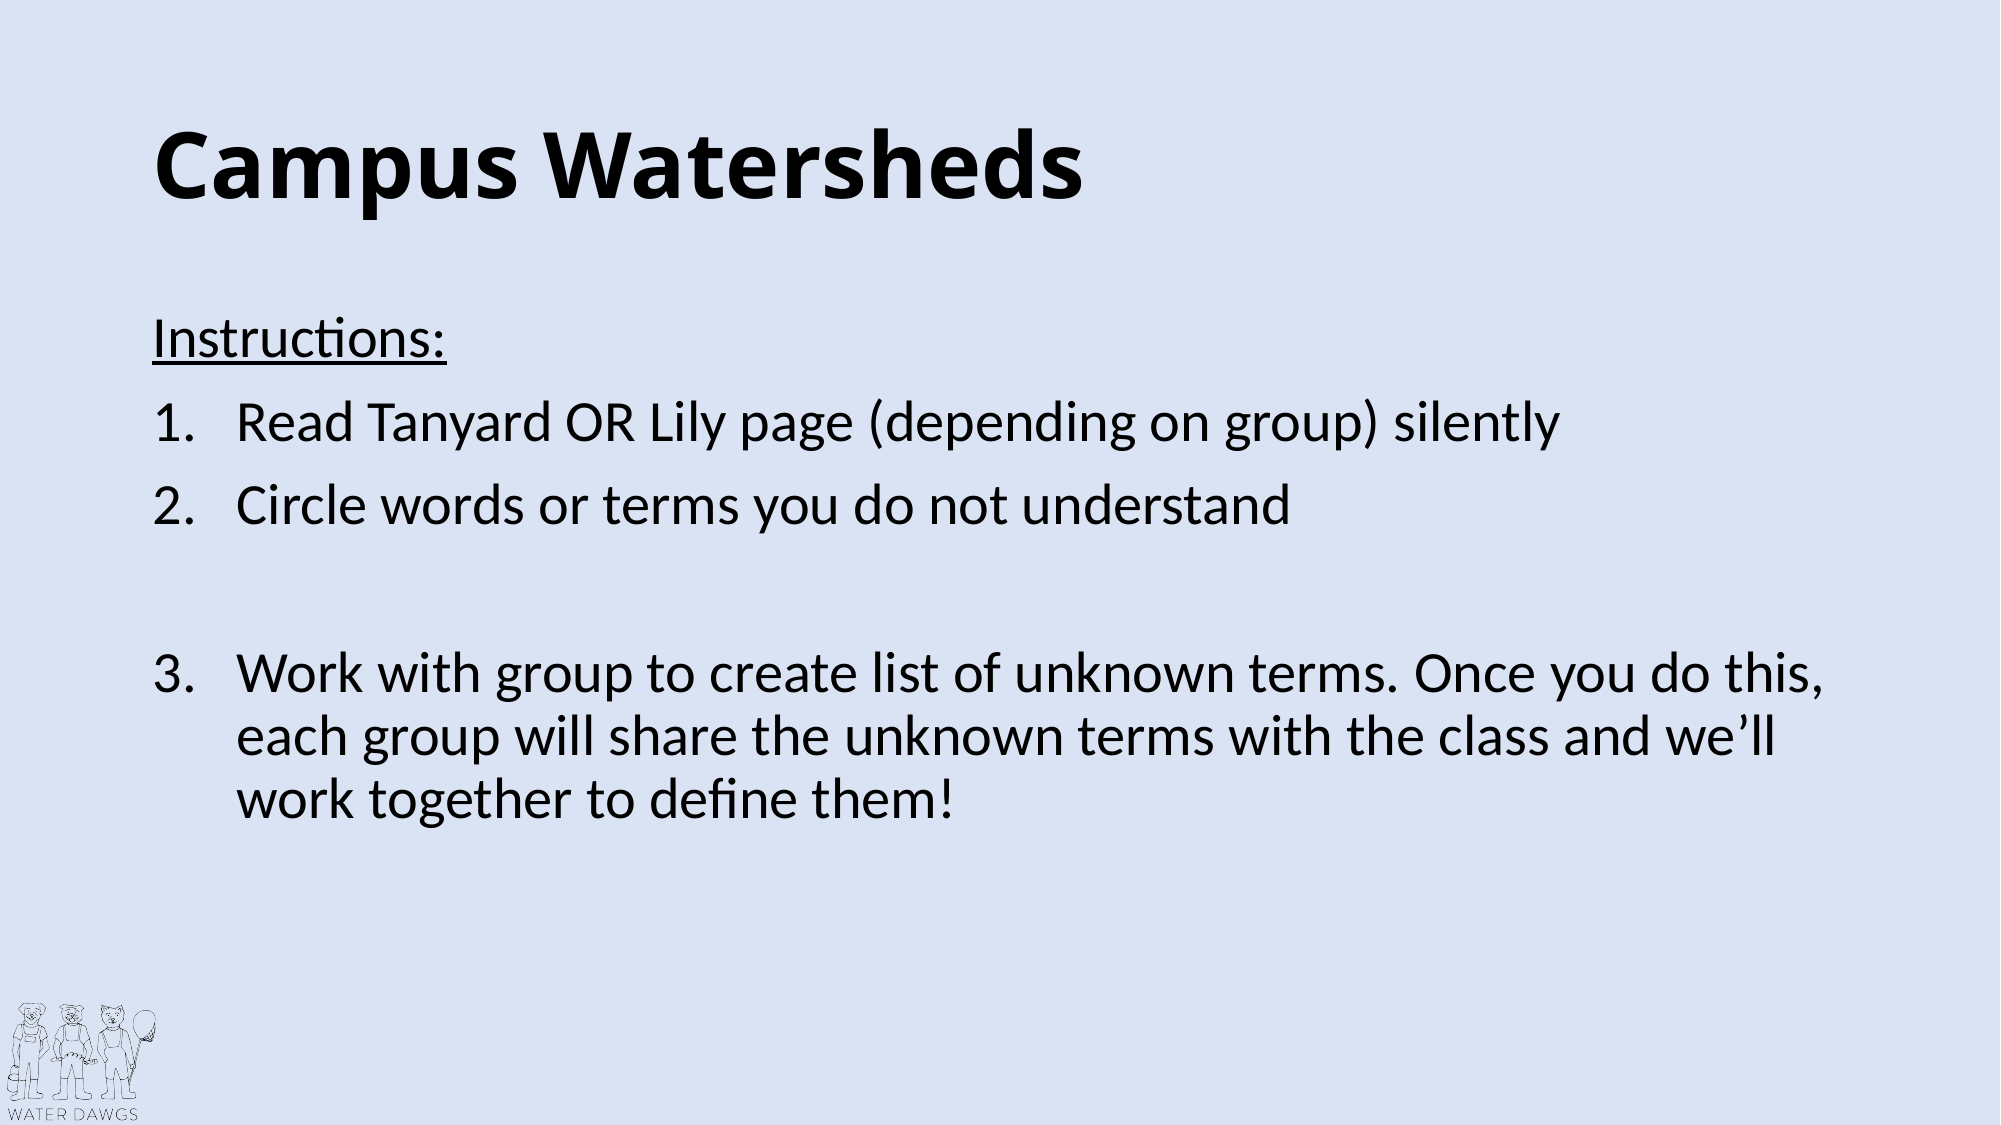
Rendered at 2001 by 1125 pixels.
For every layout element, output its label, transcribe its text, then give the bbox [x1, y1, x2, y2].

picture [0, 967, 172, 1125]
list Instructions: Read Tanyard OR Lily page (depending on group) silently Circle words or terms you do not understand Work with group to create list of unknown terms. Once you do this, each group will share the unknown terms with the class and we’ll work together to define them! [137, 299, 1863, 1014]
title Campus Watersheds [137, 59, 1863, 278]
